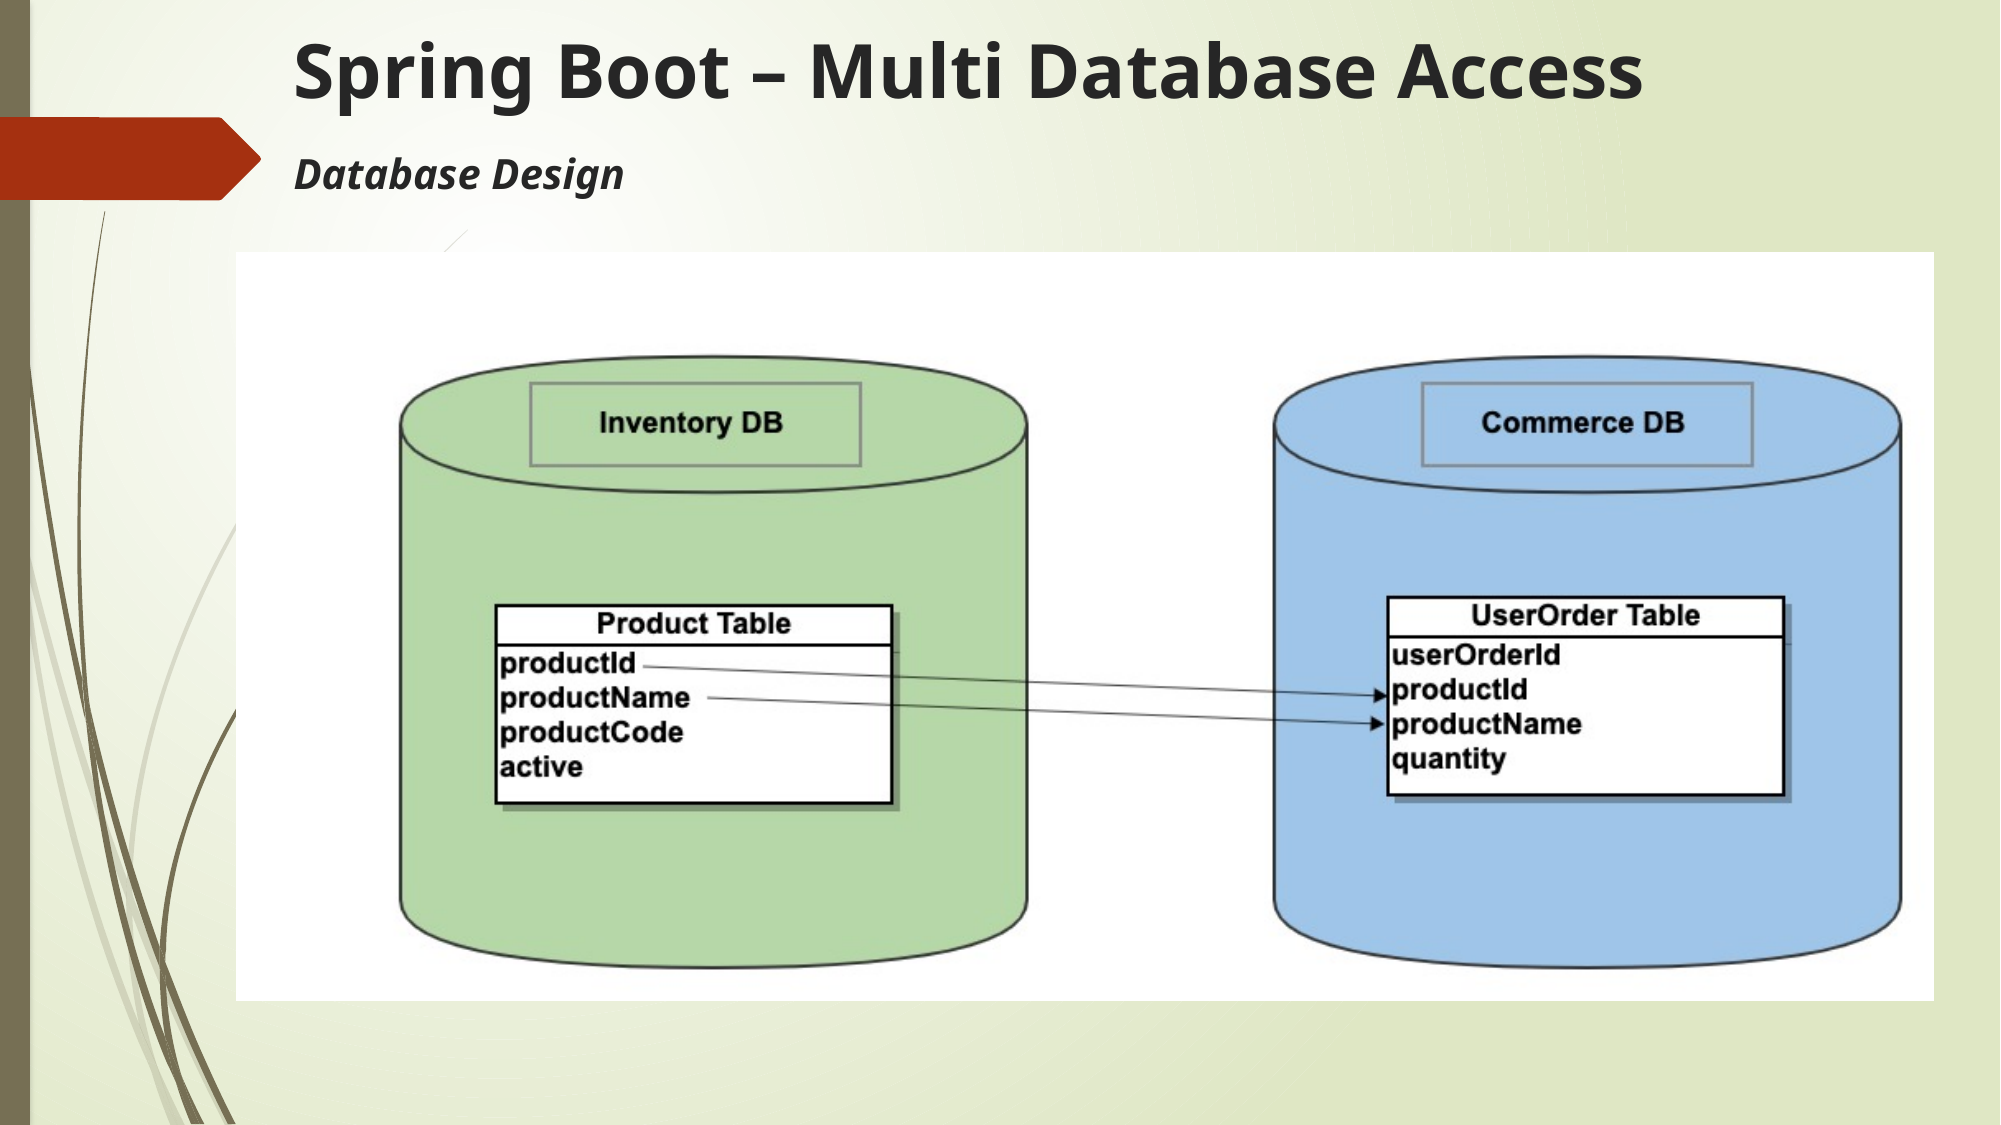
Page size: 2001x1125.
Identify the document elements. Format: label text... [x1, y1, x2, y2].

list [236, 252, 1934, 1001]
title Spring Boot – Multi Database Access [278, 16, 1741, 140]
text_box Database Design [278, 140, 1741, 236]
